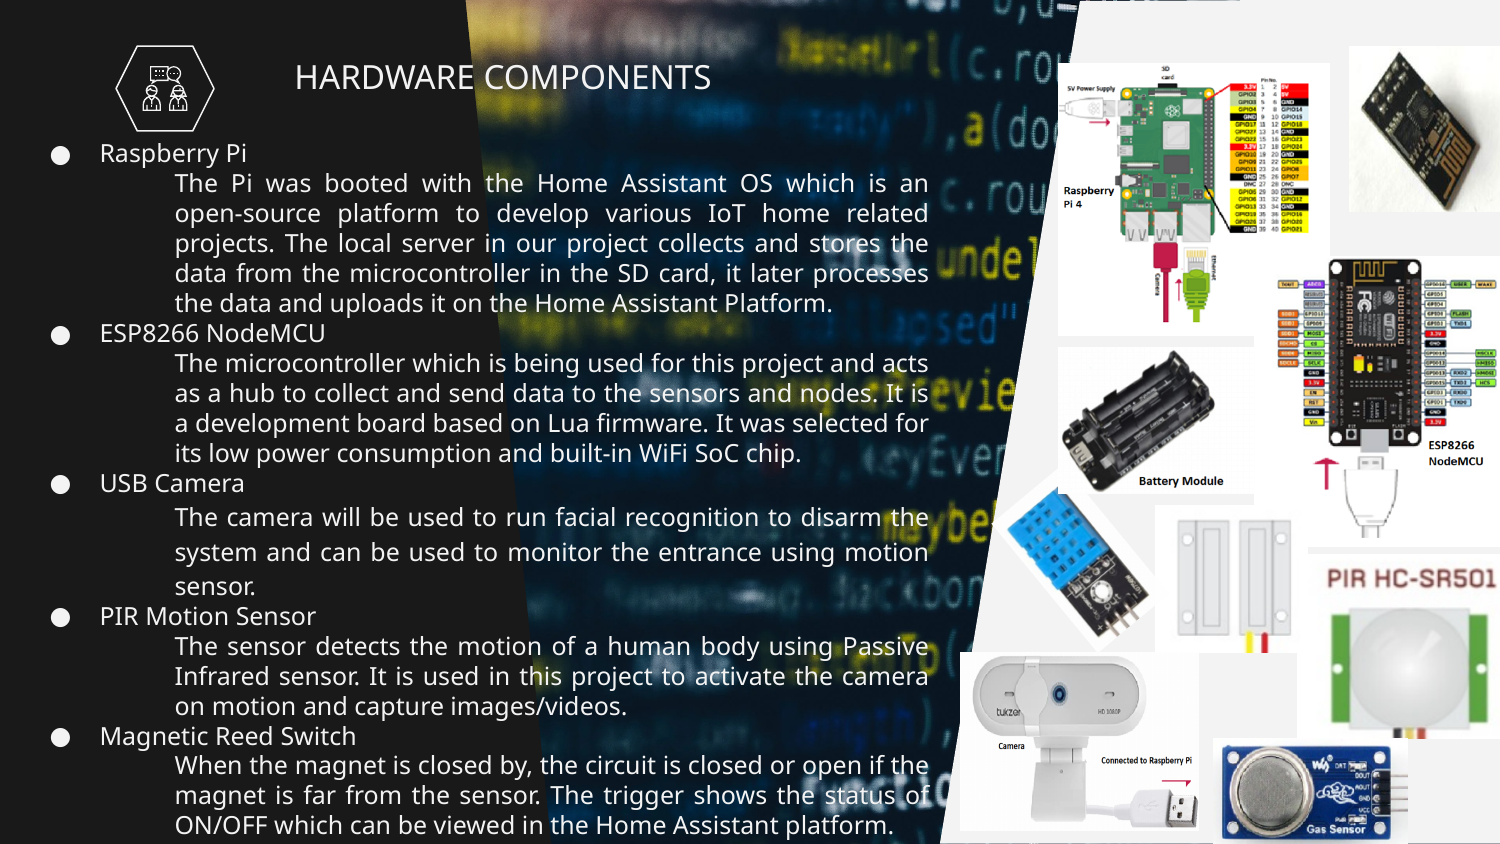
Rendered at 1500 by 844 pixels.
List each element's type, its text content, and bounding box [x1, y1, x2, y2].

picture [1349, 45, 1500, 212]
picture [548, 807, 945, 844]
subtitle Raspberry Pi The Pi was booted with the Home Assistant OS which is an open-source platform to develop various IoT home related projects. The local server in our project collects and stores the data from the microcontroller in the SD card, it later processes the data and uploads it on the Home Assistant Platform. ESP8266 NodeMCU The microcontroller which is being used for this project and acts as a hub to collect and send data to the sensors and nodes. It is a development board based on Lua firmware. It was selected for its low power consumption and built-in WiFi SoC chip. USB Camera The camera will be used to run facial recognition to disarm the system and can be used to monitor the entrance using motion sensor. PIR Motion Sensor The sensor detects the motion of a human body using Passive Infrared sensor. It is used in this project to activate the camera on motion and capture images/videos. Magnetic Reed Switch When the magnet is closed by, the circuit is closed or open if the magnet is far from the sensor. The trigger shows the status of ON/OFF which can be viewed in the Home Assistant platform. [9, 122, 946, 807]
text_box [116, 46, 215, 122]
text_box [142, 65, 188, 112]
title HARDWARE COMPONENTS [279, 35, 976, 111]
picture [466, 0, 1500, 844]
